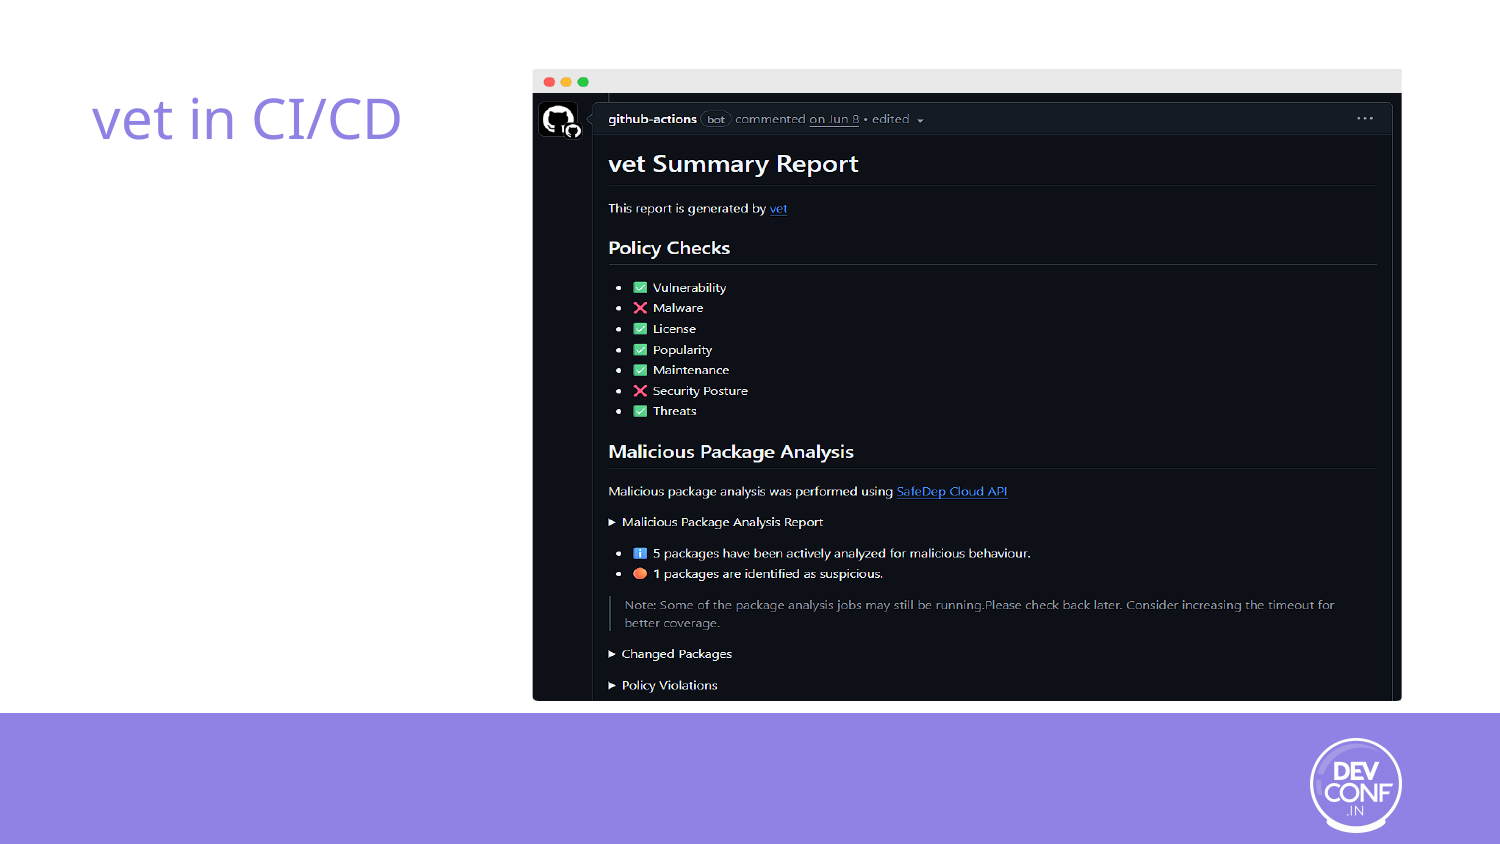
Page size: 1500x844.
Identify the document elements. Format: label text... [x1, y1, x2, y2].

title vet in CI/CD [92, 70, 475, 164]
text_box [532, 69, 1402, 702]
picture [1310, 738, 1402, 833]
